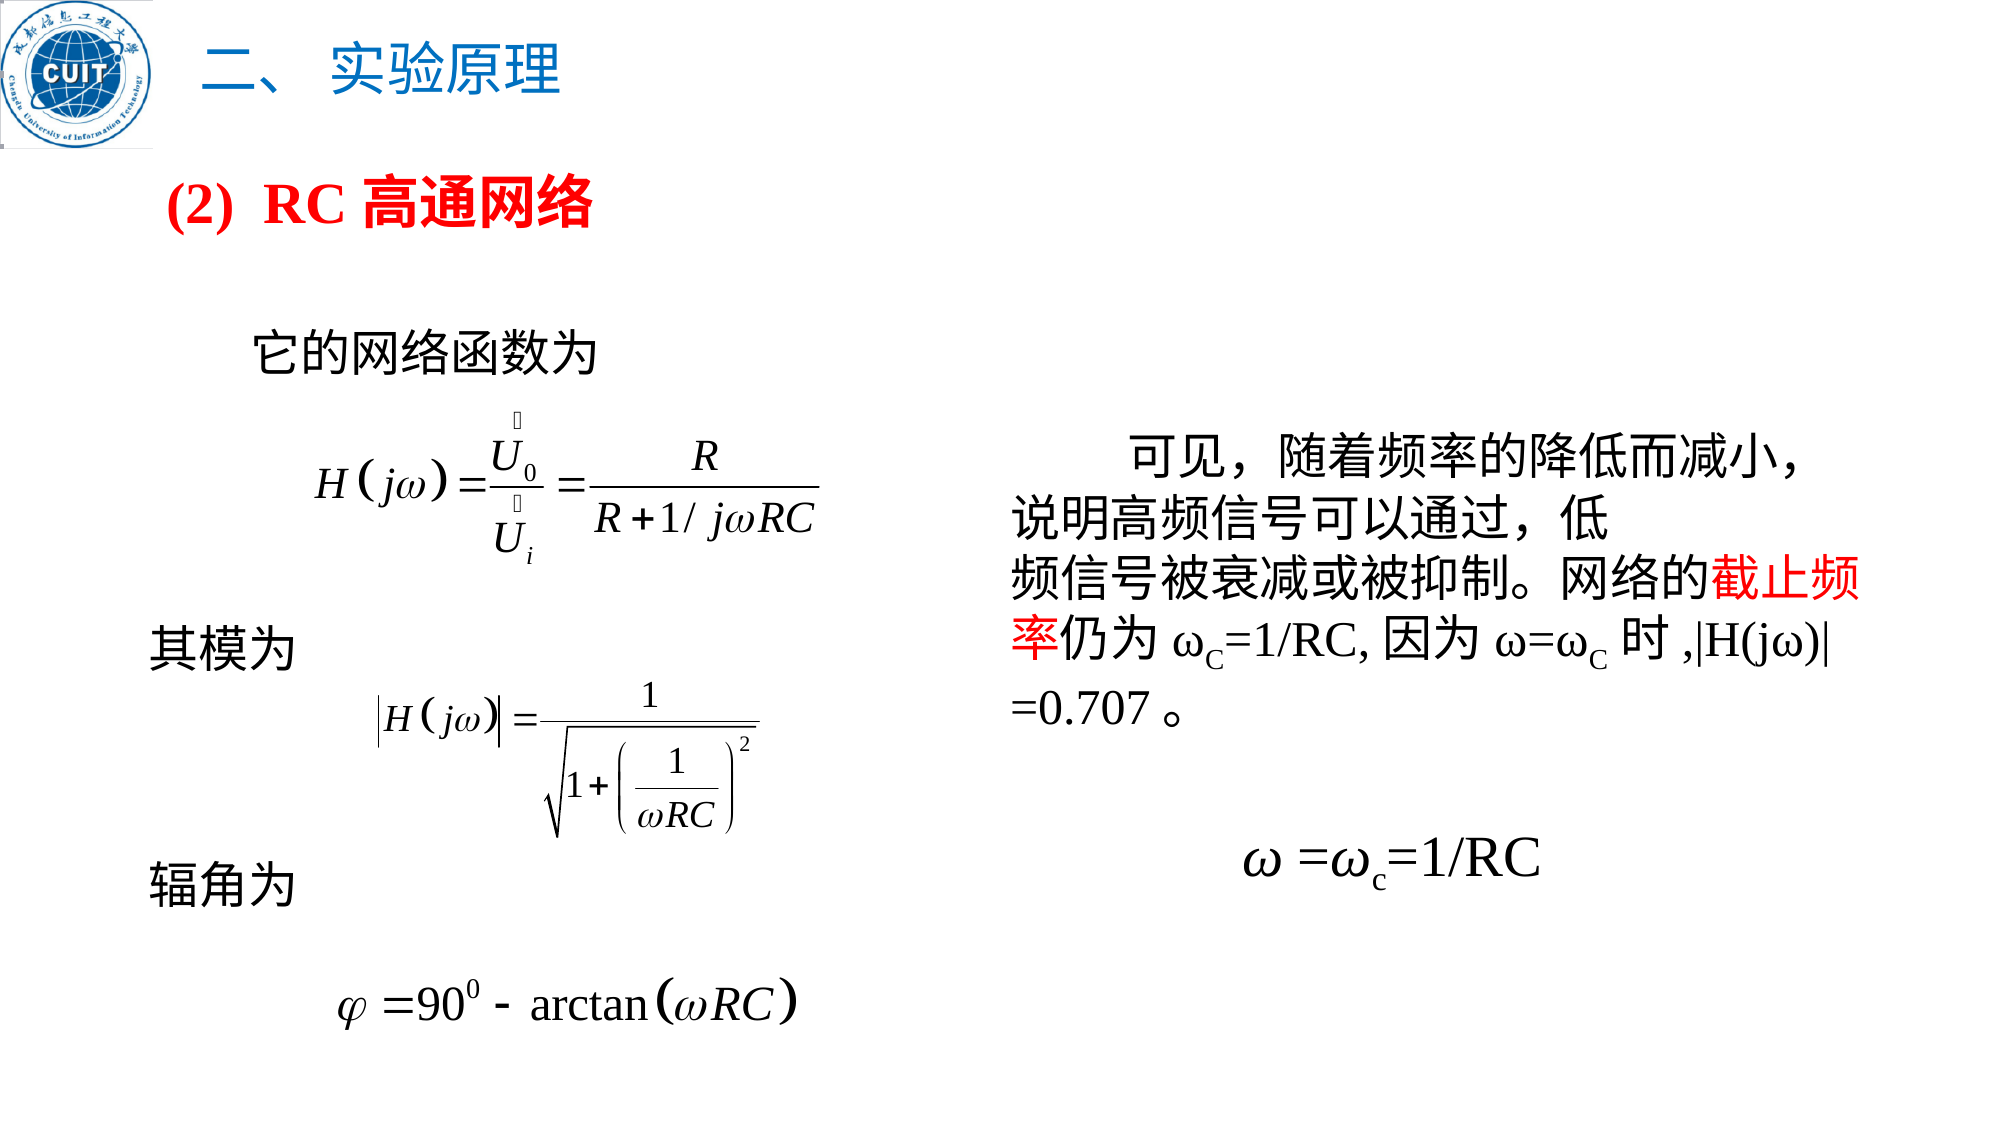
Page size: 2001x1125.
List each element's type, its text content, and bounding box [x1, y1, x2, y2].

text_box 辐角为 [133, 845, 314, 921]
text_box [368, 663, 770, 851]
picture [0, 0, 153, 149]
text_box ω =ωc=1/RC [1227, 810, 1558, 905]
text_box 可见，随着频率的降低而减小，说明高频信号可以通过，低 频信号被衰减或被抑制。网络的截止频率仍为ωC=1/RC,因为ω=ωC时,|H(jω)| =0.707。 [995, 409, 1888, 743]
text_box 其模为 [133, 610, 314, 685]
text_box 二、 实验原理 [184, 25, 577, 110]
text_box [303, 398, 835, 577]
text_box 它的网络函数为 [133, 314, 666, 390]
text_box (2) RC高通网络 [151, 157, 610, 243]
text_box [326, 959, 811, 1052]
